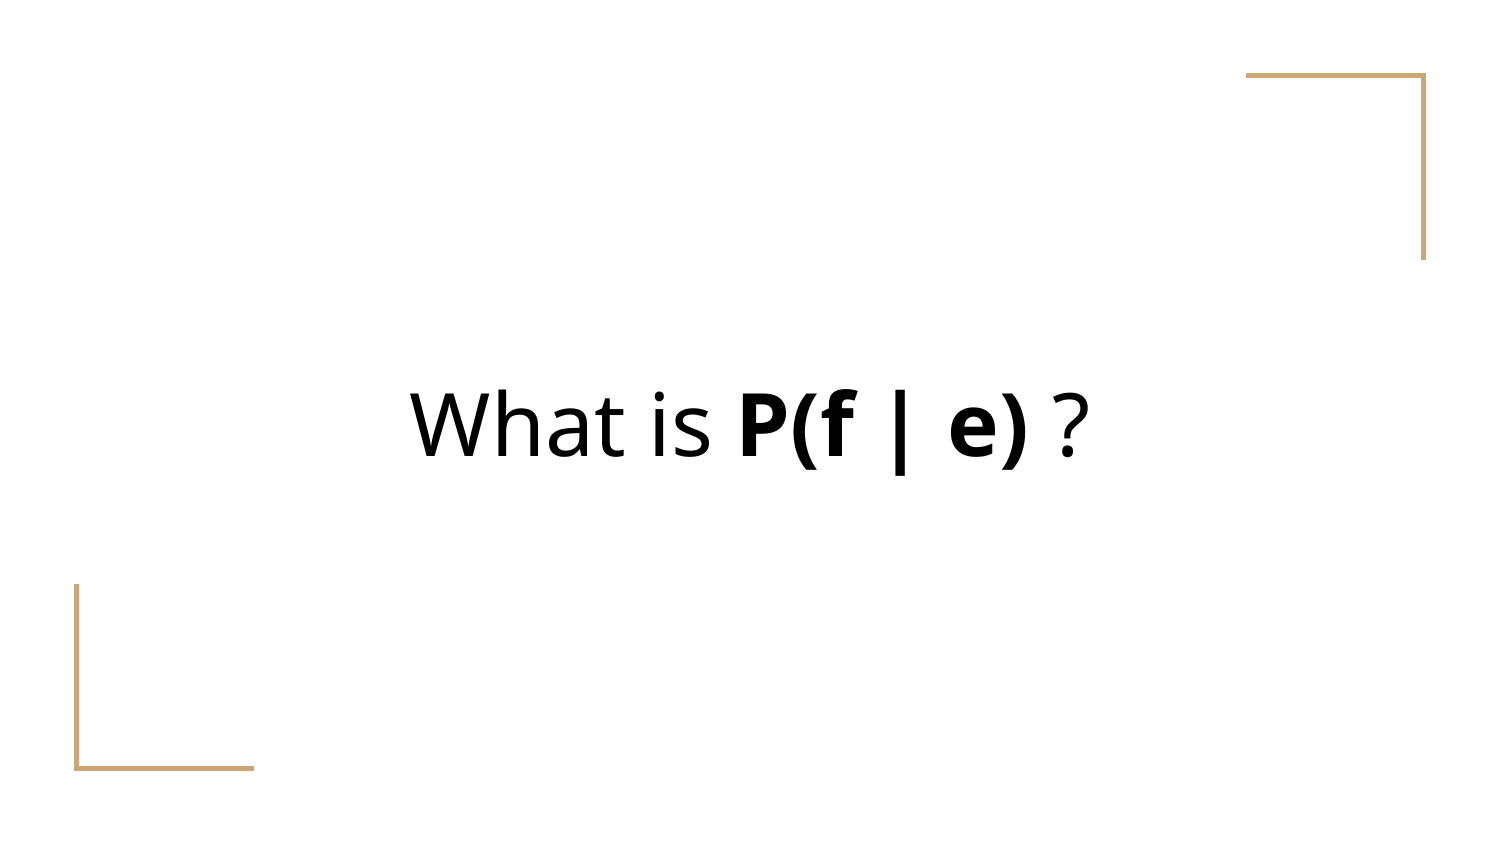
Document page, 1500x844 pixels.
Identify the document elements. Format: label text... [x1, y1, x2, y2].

title What is P(f | e) ? [126, 296, 1374, 548]
